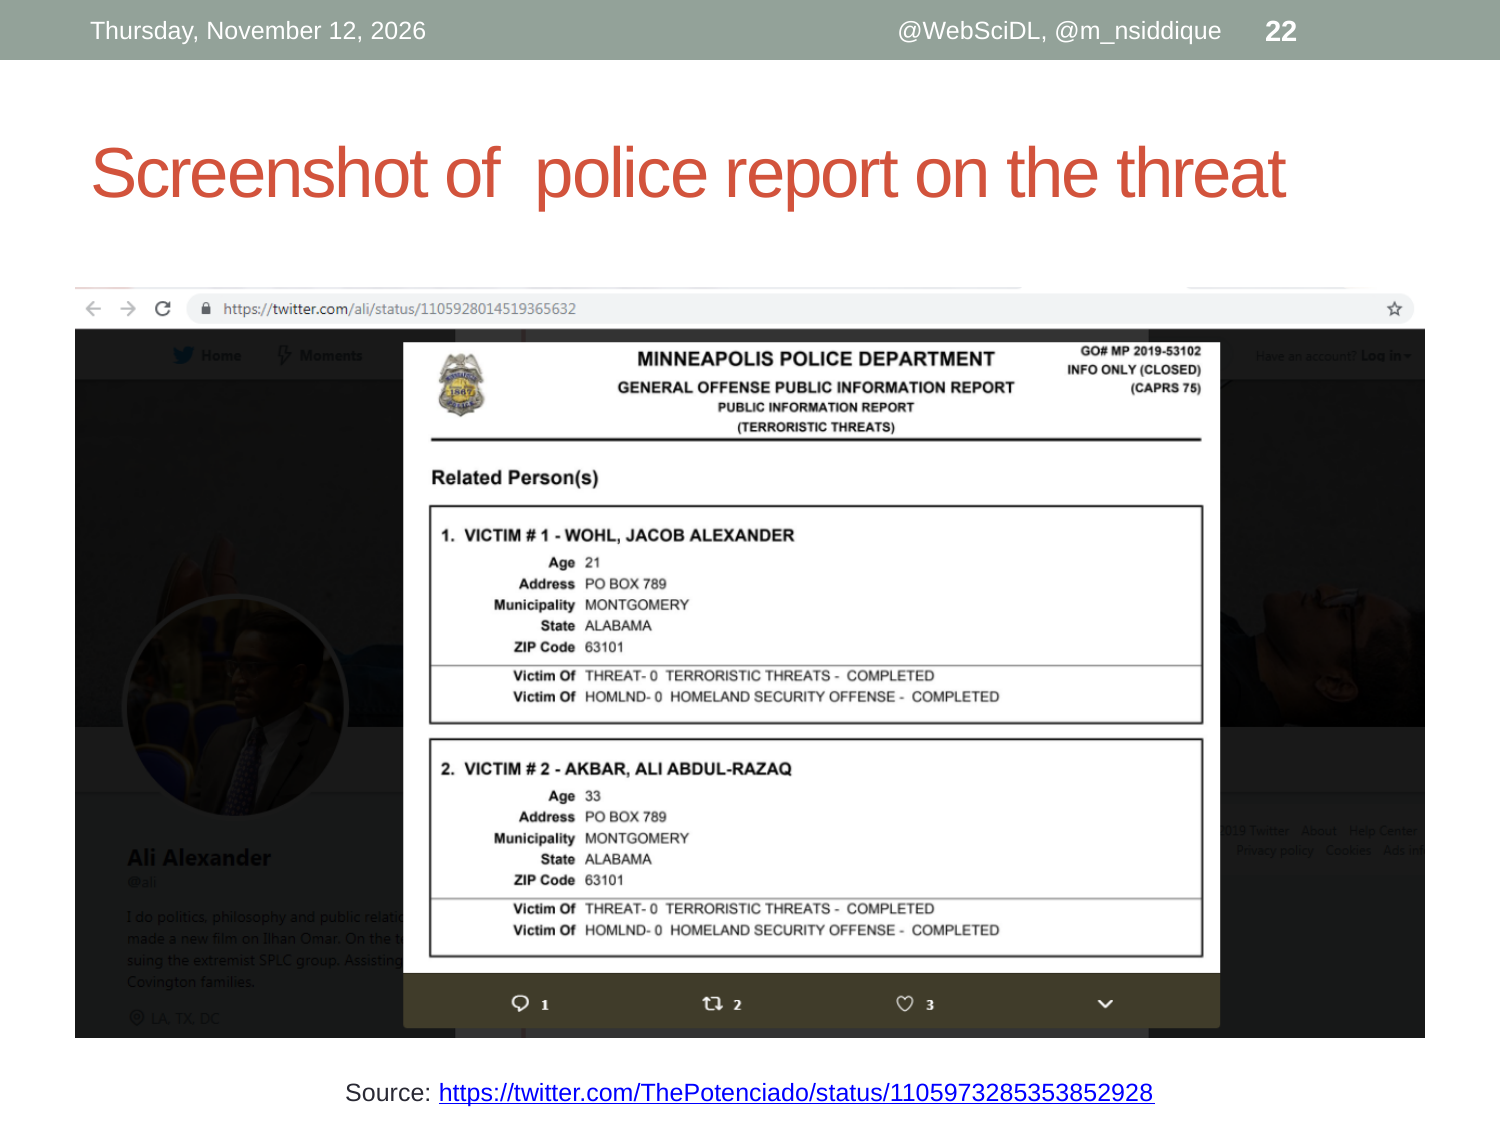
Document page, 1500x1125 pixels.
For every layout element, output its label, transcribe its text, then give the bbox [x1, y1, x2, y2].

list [74, 286, 1426, 1039]
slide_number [75, 3, 550, 57]
footer @WebSciDL, @m_nsiddique [562, 3, 1238, 57]
text_box Source: https://twitter.com/ThePotenciado/status/1105973285353852928 [18, 1069, 1482, 1125]
title Screenshot of police report on the threat [75, 87, 1425, 250]
slide_number 22 [1250, 3, 1425, 57]
